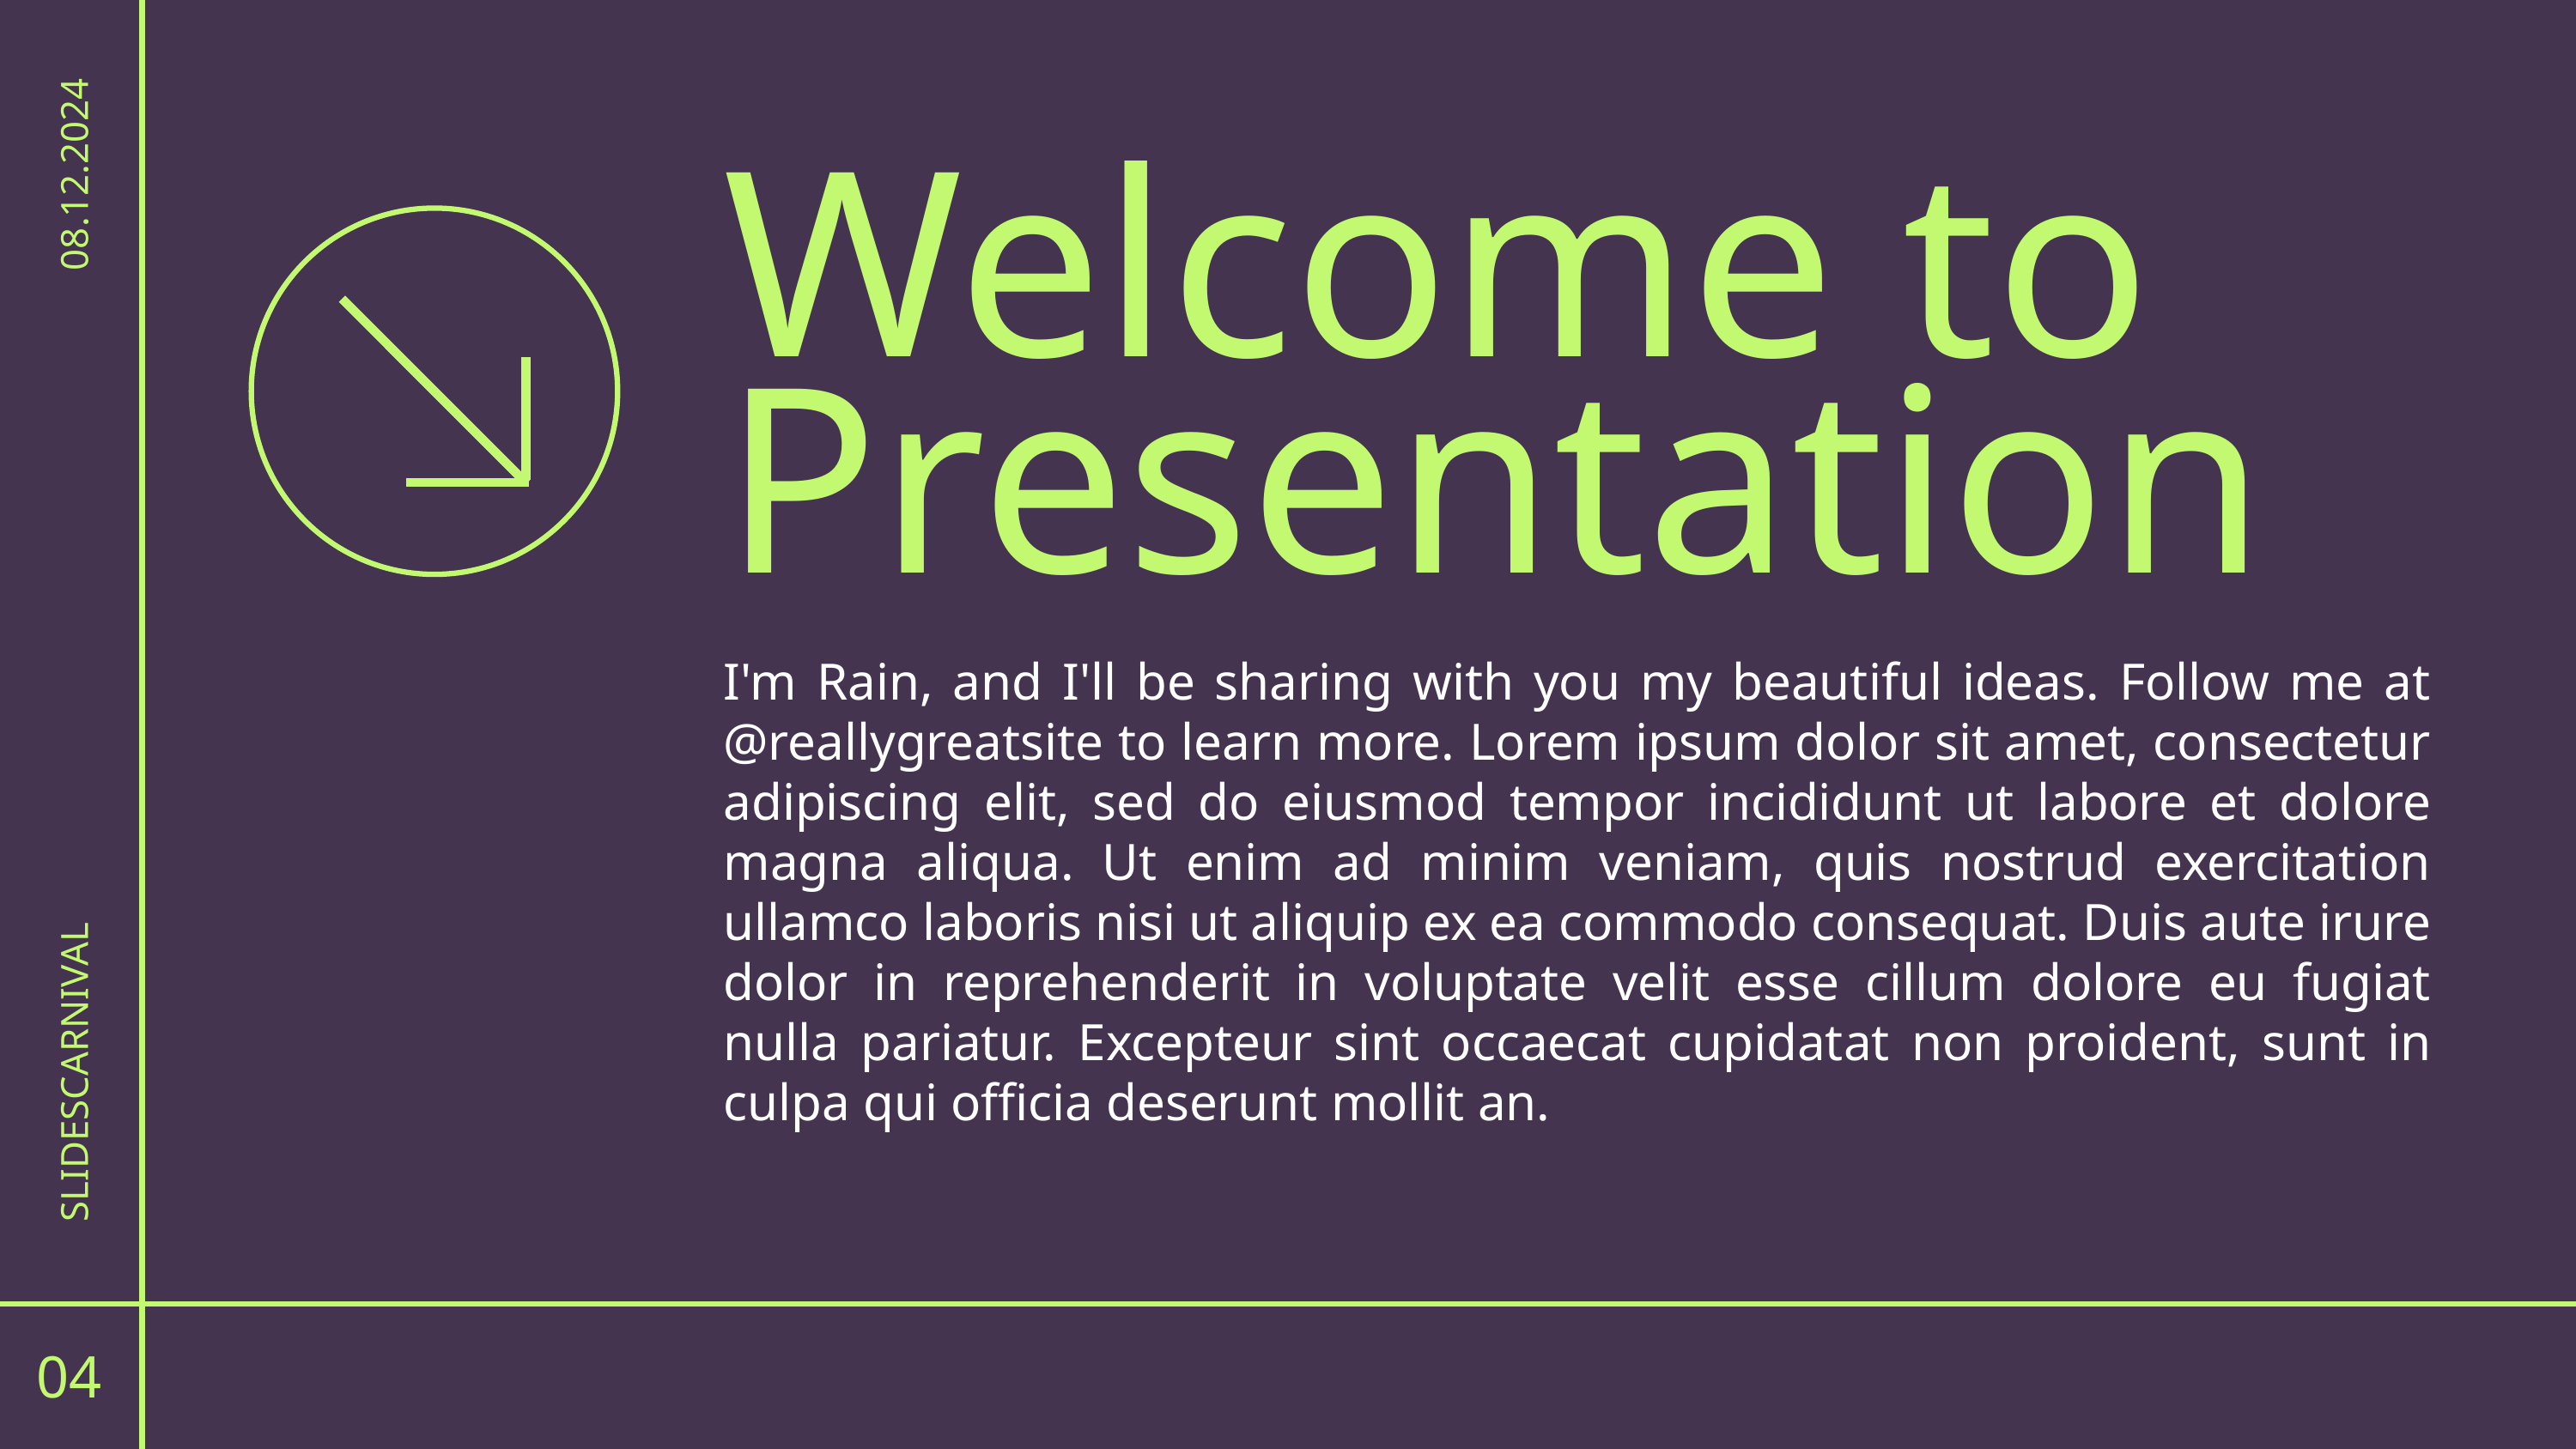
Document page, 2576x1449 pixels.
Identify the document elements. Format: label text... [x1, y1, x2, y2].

text_box SLIDESCARNIVAL [59, 753, 96, 1222]
text_box 04 [0, 1353, 138, 1409]
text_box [251, 208, 618, 575]
text_box I'm Rain, and I'll be sharing with you my beautiful ideas. Follow me at @reallygreatsite to learn more. Lorem ipsum dolor sit amet, consectetur adipiscing elit, sed do eiusmod tempor incididunt ut labore et dolore magna aliqua. Ut enim ad minim veniam, quis nostrud exercitation ullamco laboris nisi ut aliquip ex ea commodo consequat. Duis aute irure dolor in reprehenderit in voluptate velit esse cillum dolore eu fugiat nulla pariatur. Excepteur sint occaecat cupidatat non proident, sunt in culpa qui officia deserunt mollit an. [723, 650, 2432, 1131]
text_box Welcome to Presentation [723, 184, 2432, 617]
text_box 08.12.2024 [59, 78, 96, 548]
